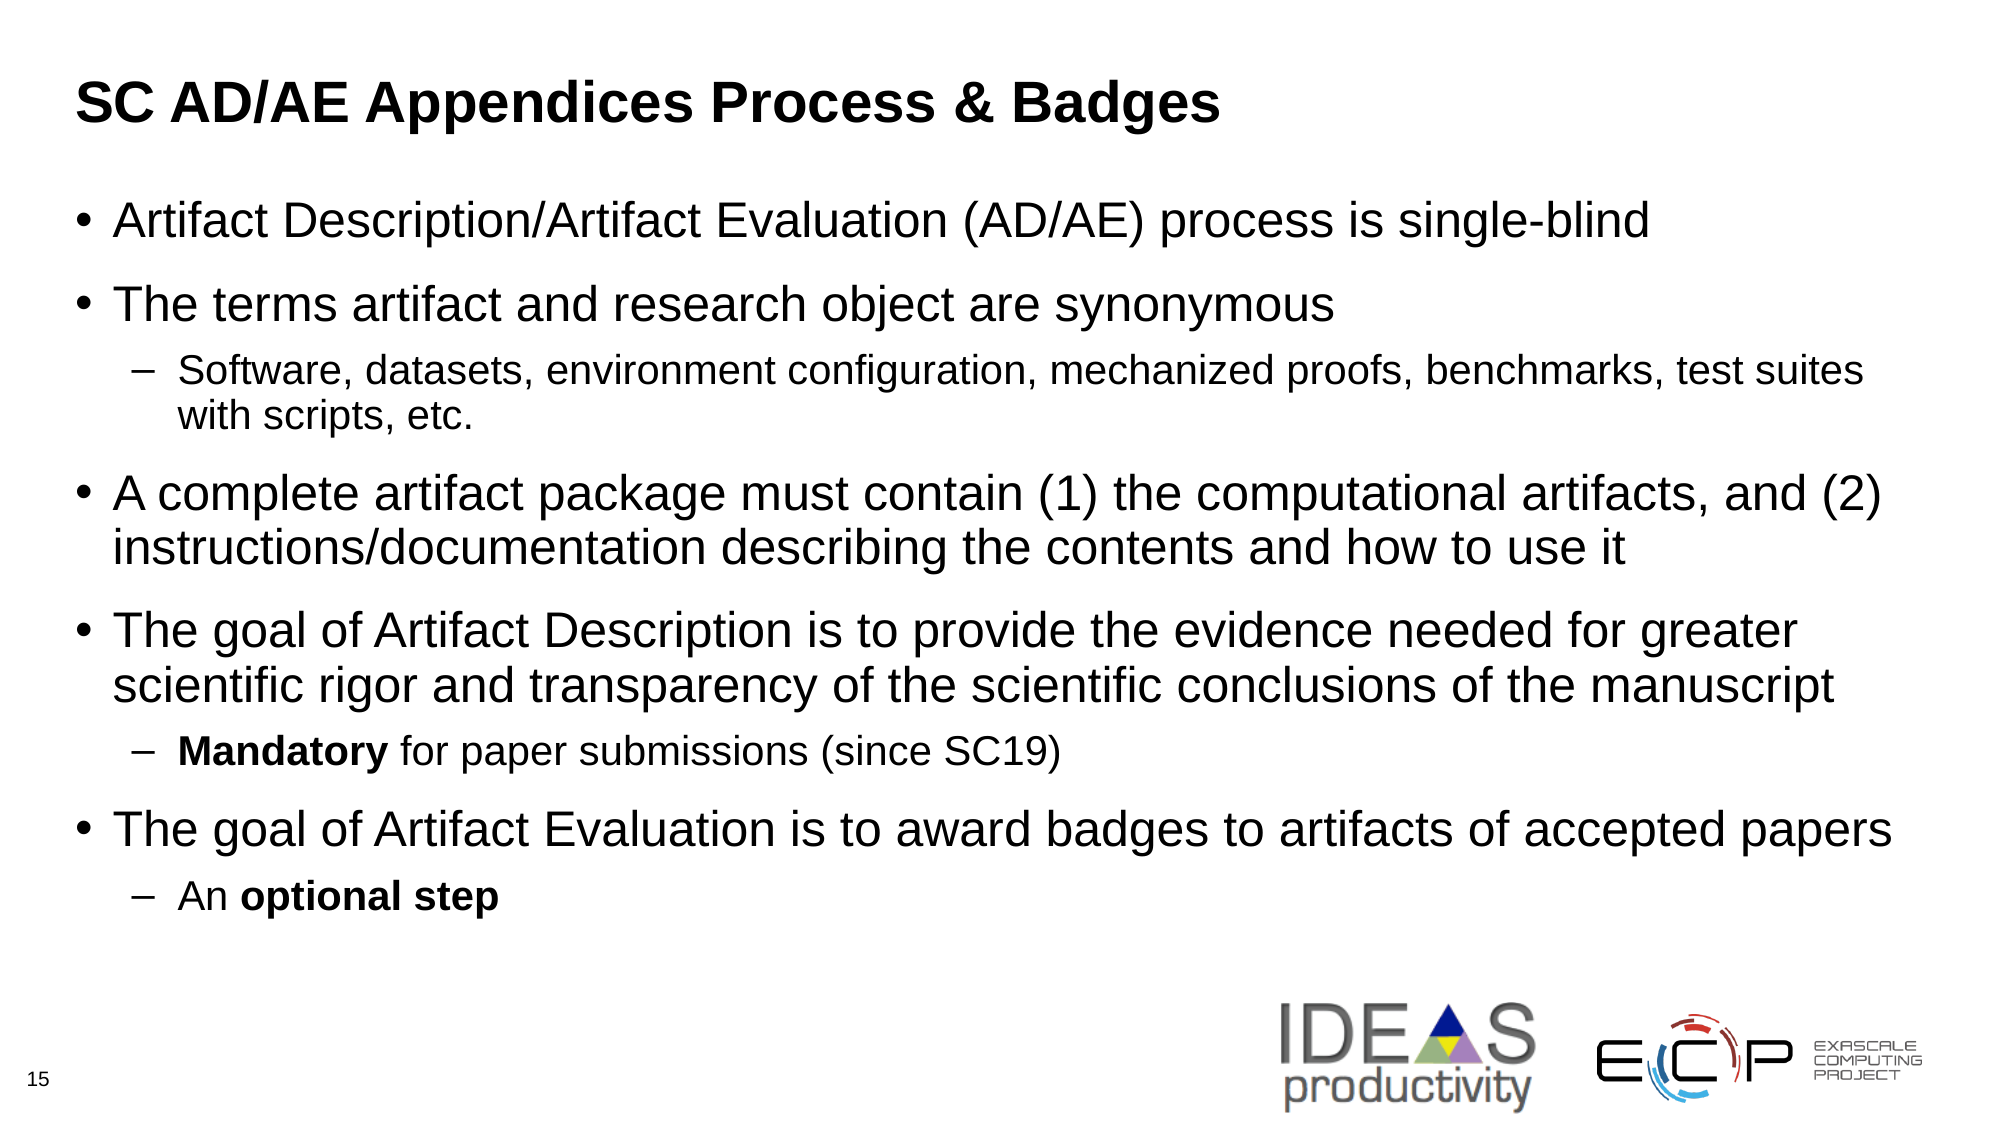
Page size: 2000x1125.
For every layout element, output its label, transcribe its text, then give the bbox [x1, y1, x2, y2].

picture [1280, 1002, 1537, 1114]
title SC AD/AE Appendices Process & Badges [59, 67, 1926, 186]
list Artifact Description/Artifact Evaluation (AD/AE) process is single-blind The terms artifact and research object are synonymous Software, datasets, environment configuration, mechanized proofs, benchmarks, test suites with scripts, etc. A complete artifact package must contain (1) the computational artifacts, and (2) instructions/documentation describing the contents and how to use it The goal of Artifact Description is to provide the evidence needed for greater scientific rigor and transparency of the scientific conclusions of the manuscript Mandatory for paper submissions (since SC19) The goal of Artifact Evaluation is to award badges to artifacts of accepted papers An optional step [59, 186, 1926, 852]
picture [1597, 1014, 1922, 1103]
